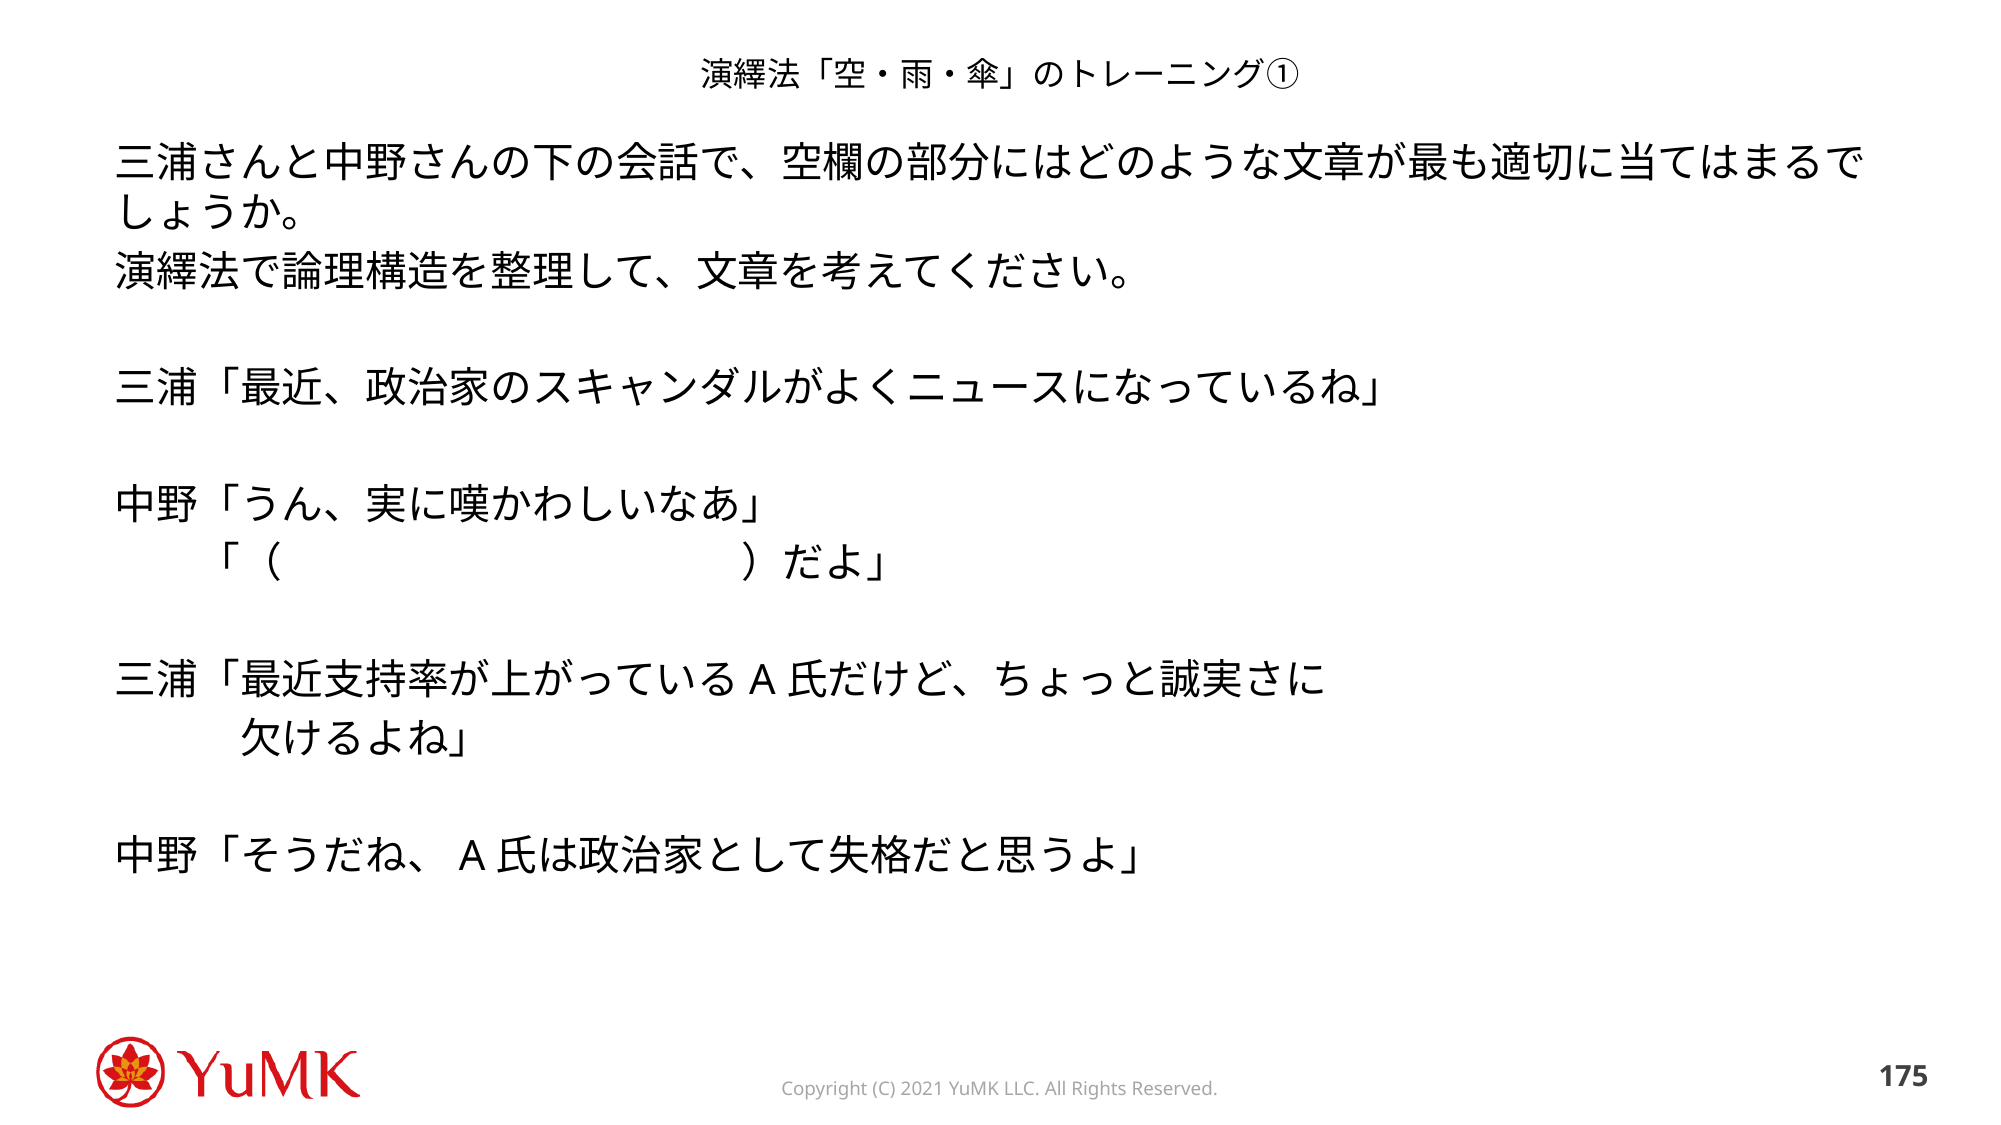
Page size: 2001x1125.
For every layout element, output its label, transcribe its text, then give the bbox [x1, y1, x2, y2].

picture [90, 1035, 365, 1108]
title 演繹法「空・雨・傘」のトレーニング① [99, 32, 1900, 113]
slide_number 174 [1477, 1047, 1944, 1108]
list 三浦さんと中野さんの下の会話で、空欄の部分にはどのような文章が最も適切に当てはまるでしょうか。 演繹法で論理構造を整理して、文章を考えてください。 三浦「最近、政治家のスキャンダルがよくニュースになっているね」 中野「うん、実に嘆かわしいなあ」 「（ ）だよ」 三浦「最近支持率が上がっているA氏だけど、ちょっと誠実さに 欠けるよね」 中野「そうだね、A氏は政治家として失格だと思うよ」 [99, 128, 1900, 997]
